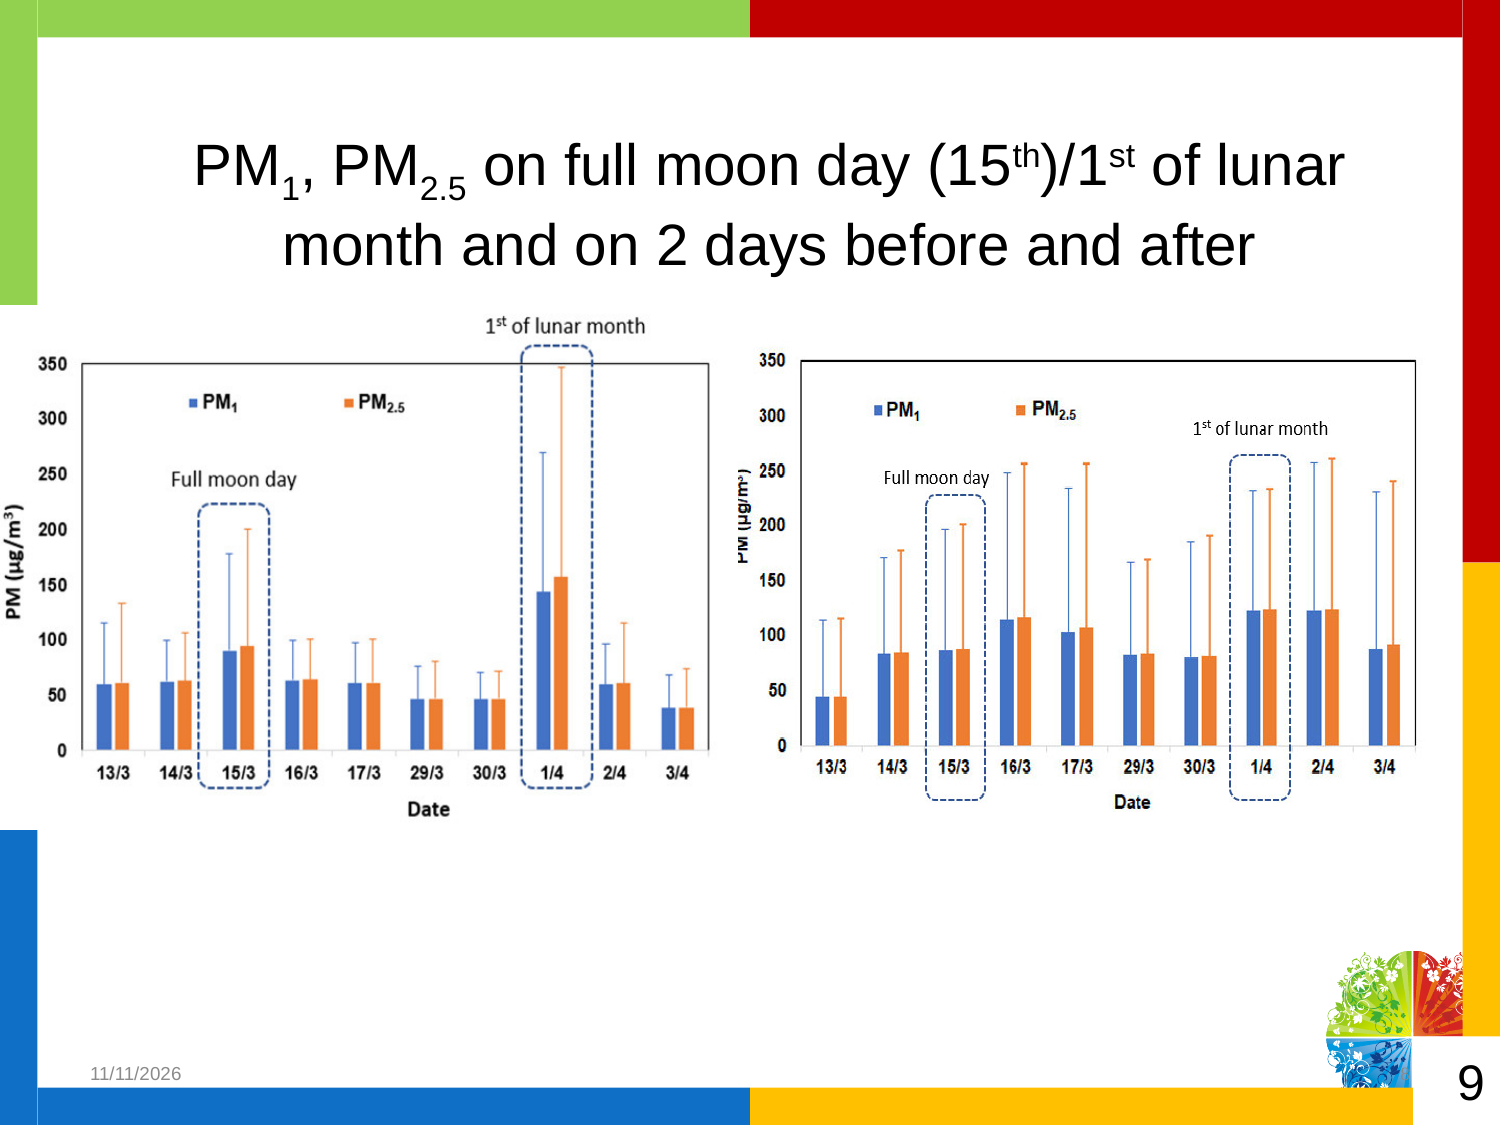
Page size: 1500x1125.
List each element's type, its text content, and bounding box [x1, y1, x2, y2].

slide_number 8 [1074, 1042, 1413, 1103]
title PM1, PM2.5 on full moon day (15th)/1st of lunar month and on 2 days before and after [96, 93, 1445, 311]
picture [0, 305, 1429, 831]
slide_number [75, 1042, 425, 1103]
picture [1400, 1038, 1412, 1042]
text_box 9 [1413, 1036, 1500, 1125]
